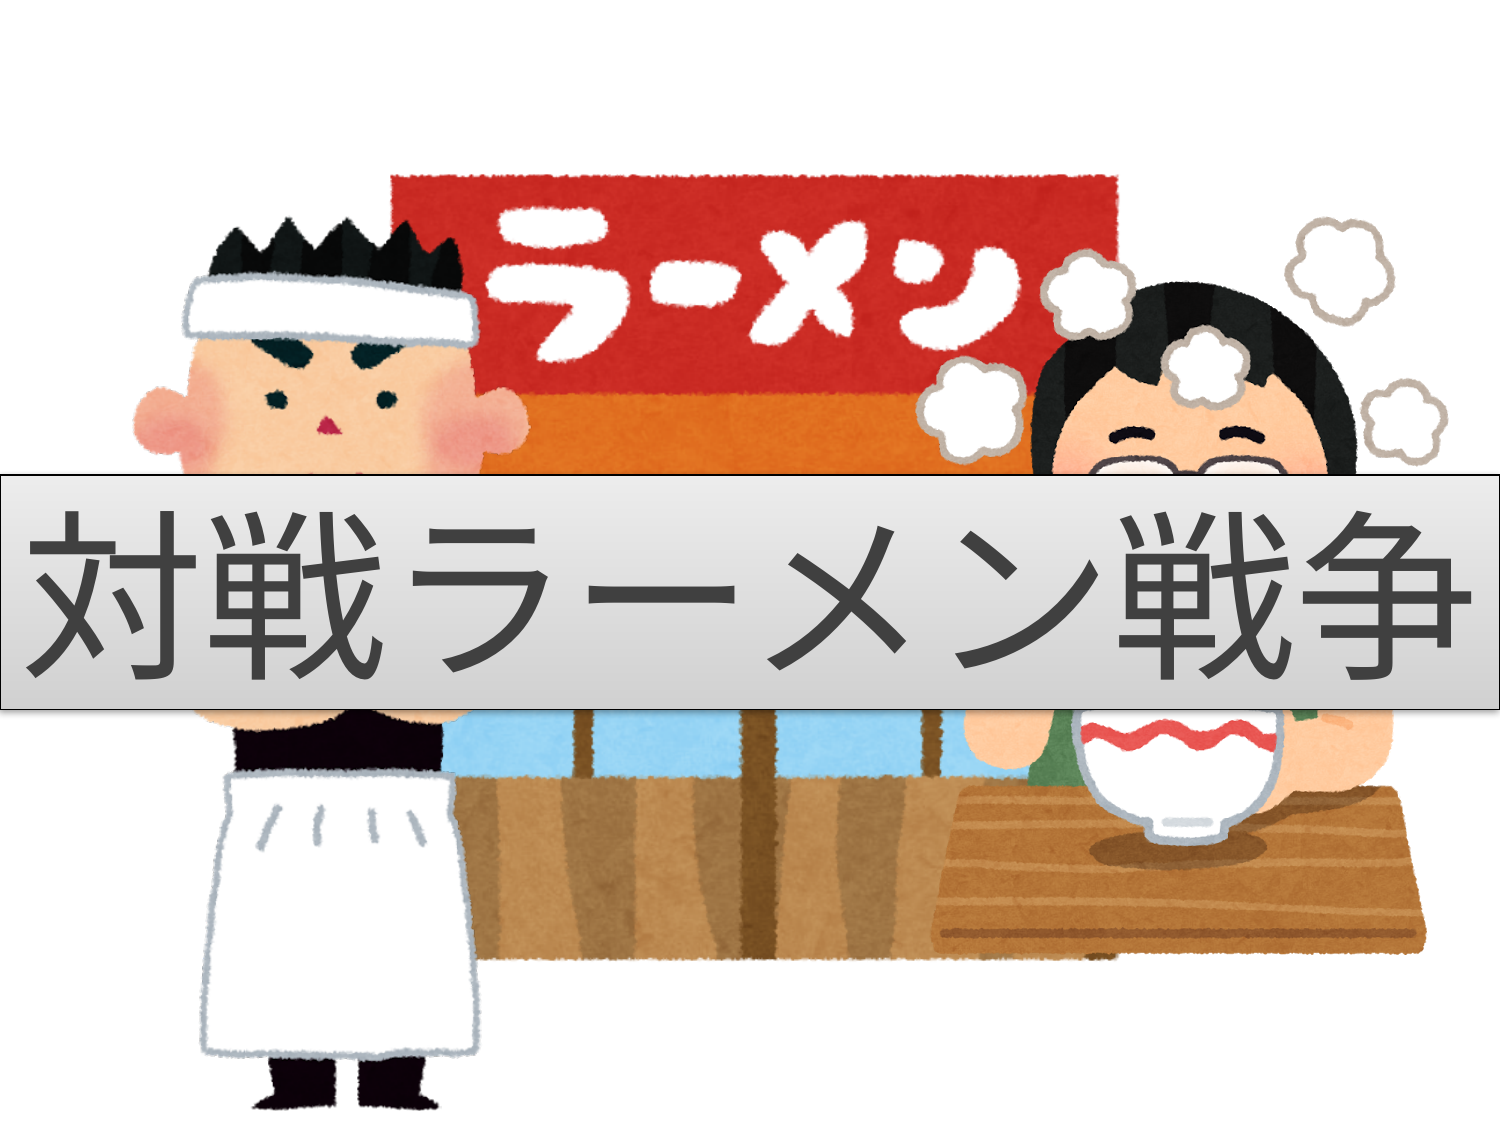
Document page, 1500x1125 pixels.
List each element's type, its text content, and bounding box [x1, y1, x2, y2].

picture [62, 149, 1500, 1125]
text_box 対戦ラーメン戦争 [0, 474, 57, 710]
